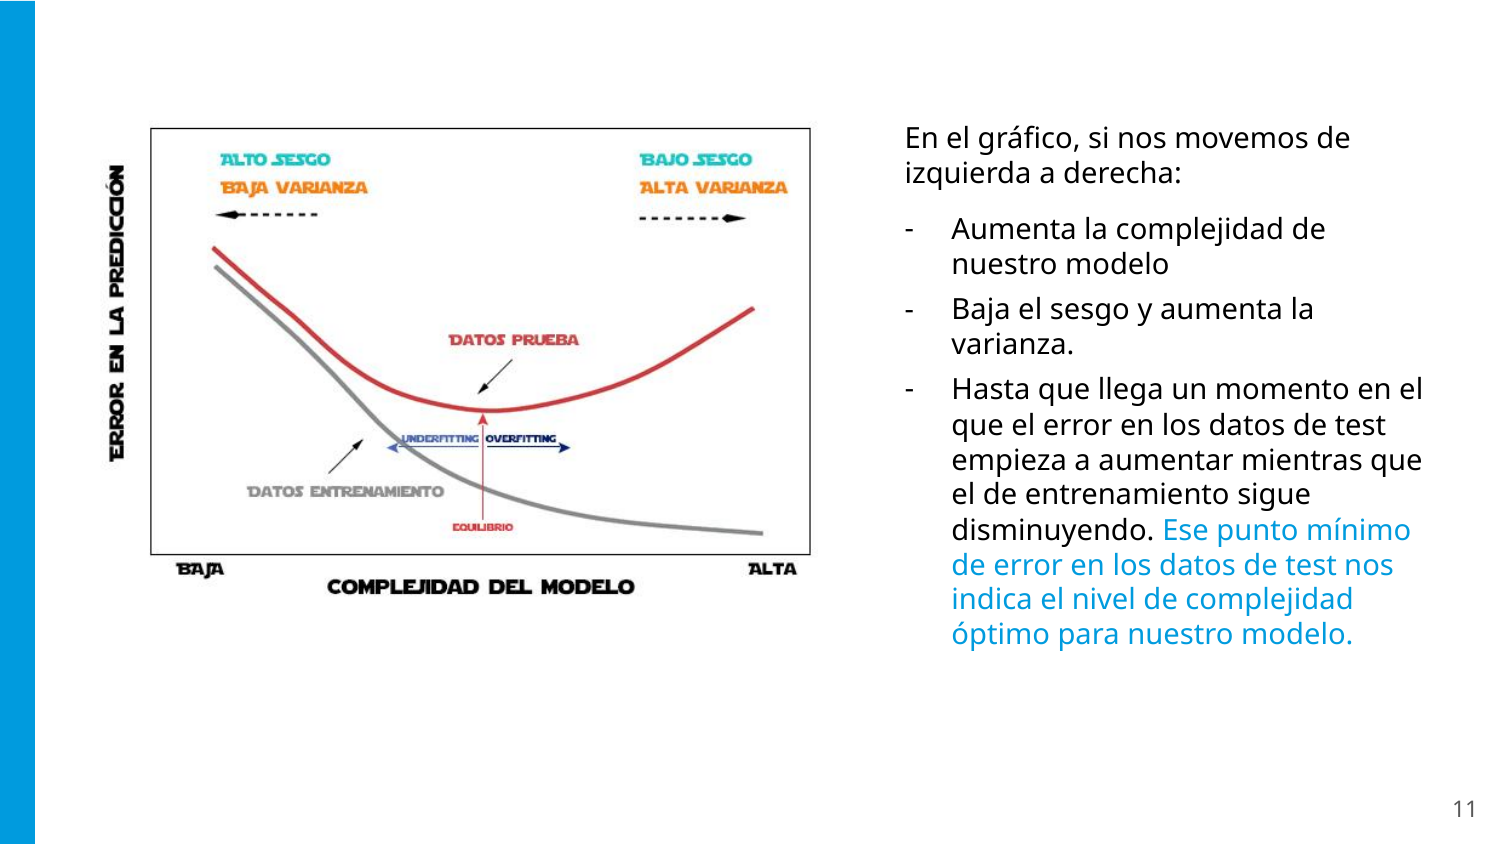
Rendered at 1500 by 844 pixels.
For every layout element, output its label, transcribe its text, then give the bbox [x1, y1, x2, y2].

slide_number ‹#› [1403, 779, 1494, 844]
picture [91, 111, 819, 633]
text_box En el gráfico, si nos movemos de izquierda a derecha: Aumenta la complejidad de nuestro modelo Baja el sesgo y aumenta la varianza. Hasta que llega un momento en el que el error en los datos de test empieza a aumentar mientras que el de entrenamiento sigue disminuyendo. Ese punto mínimo de error en los datos de test nos indica el nivel de complejidad óptimo para nuestro modelo. [889, 112, 1443, 730]
